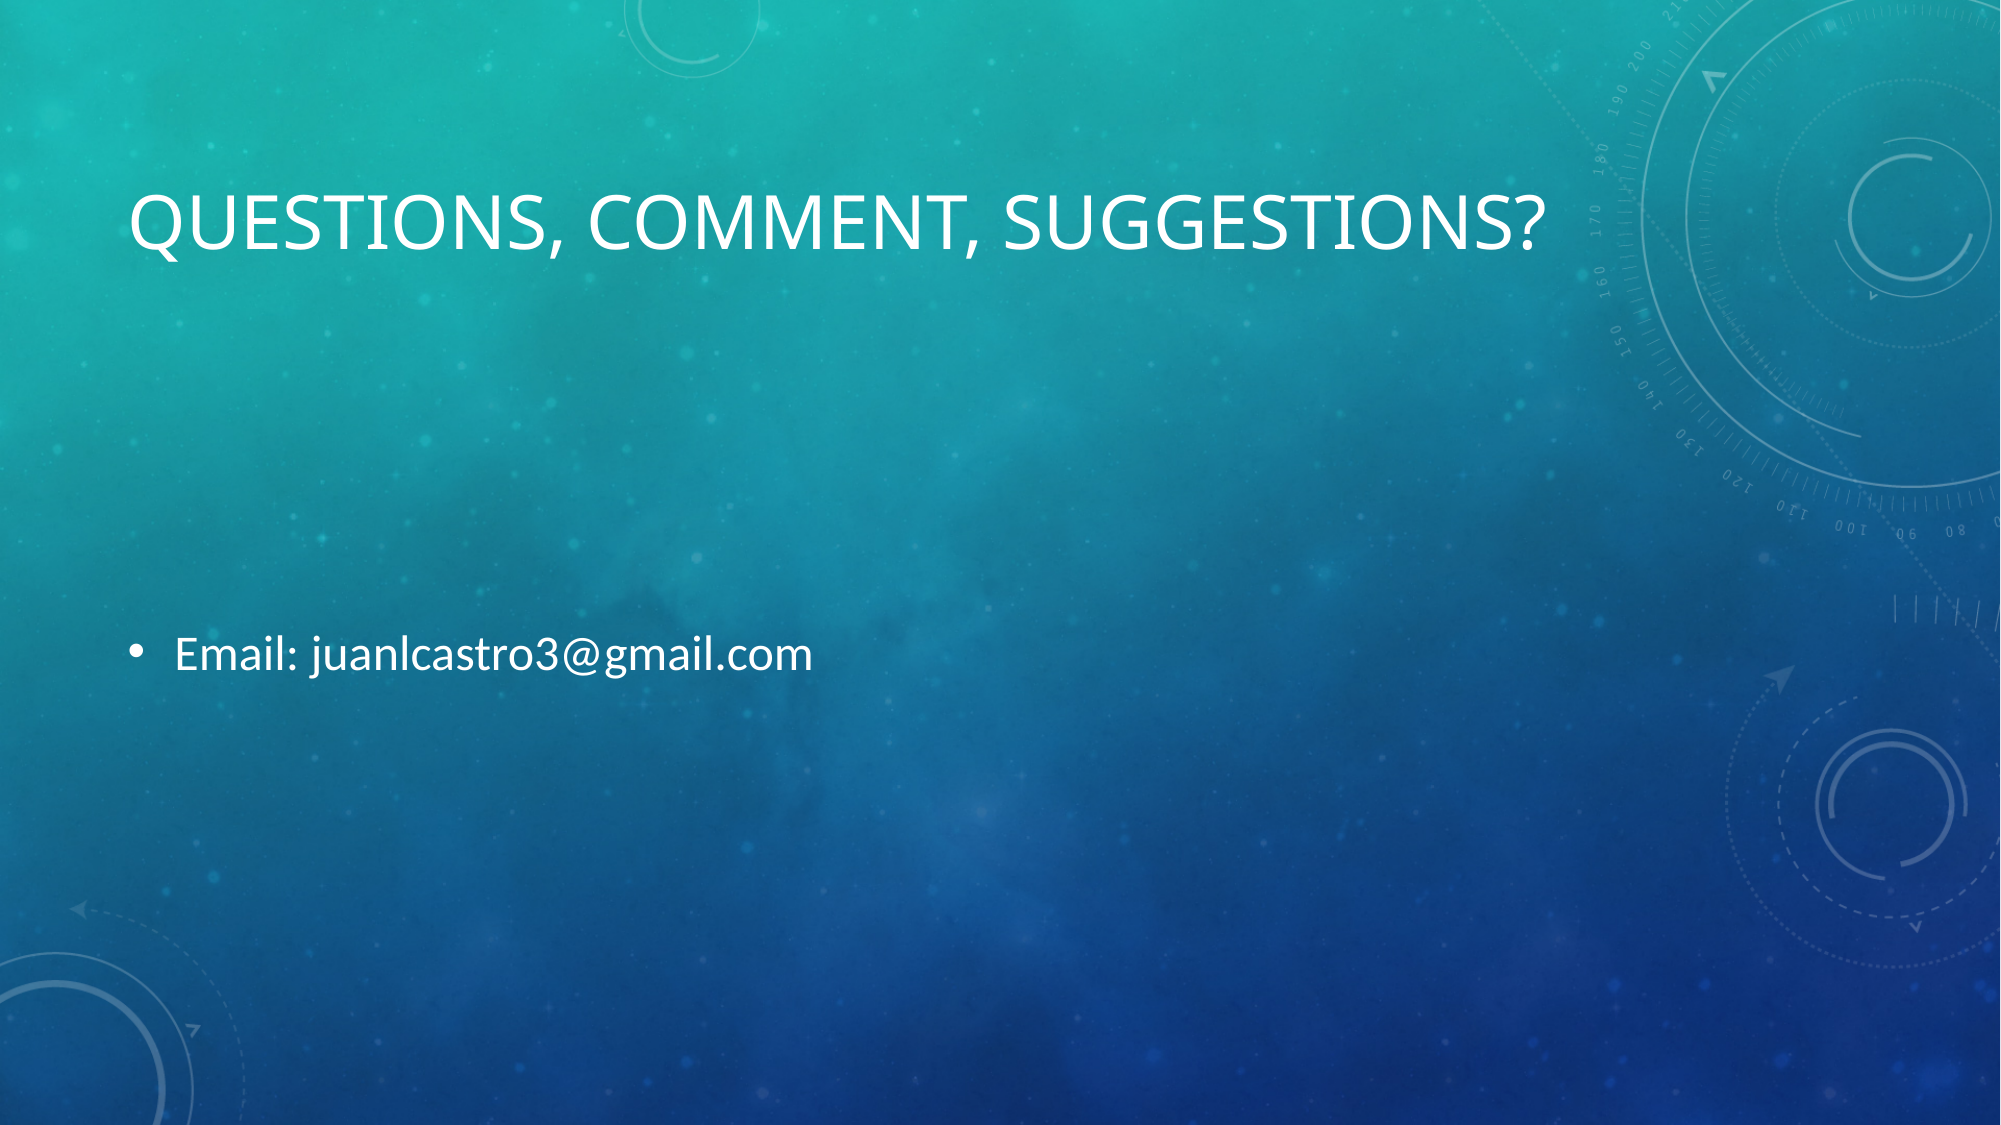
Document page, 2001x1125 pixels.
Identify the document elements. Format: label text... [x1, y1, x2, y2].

list Email: juanlcastro3@gmail.com [112, 351, 1775, 950]
picture [0, 0, 2001, 1125]
title Questions, Comment, Suggestions? [112, 99, 1775, 339]
